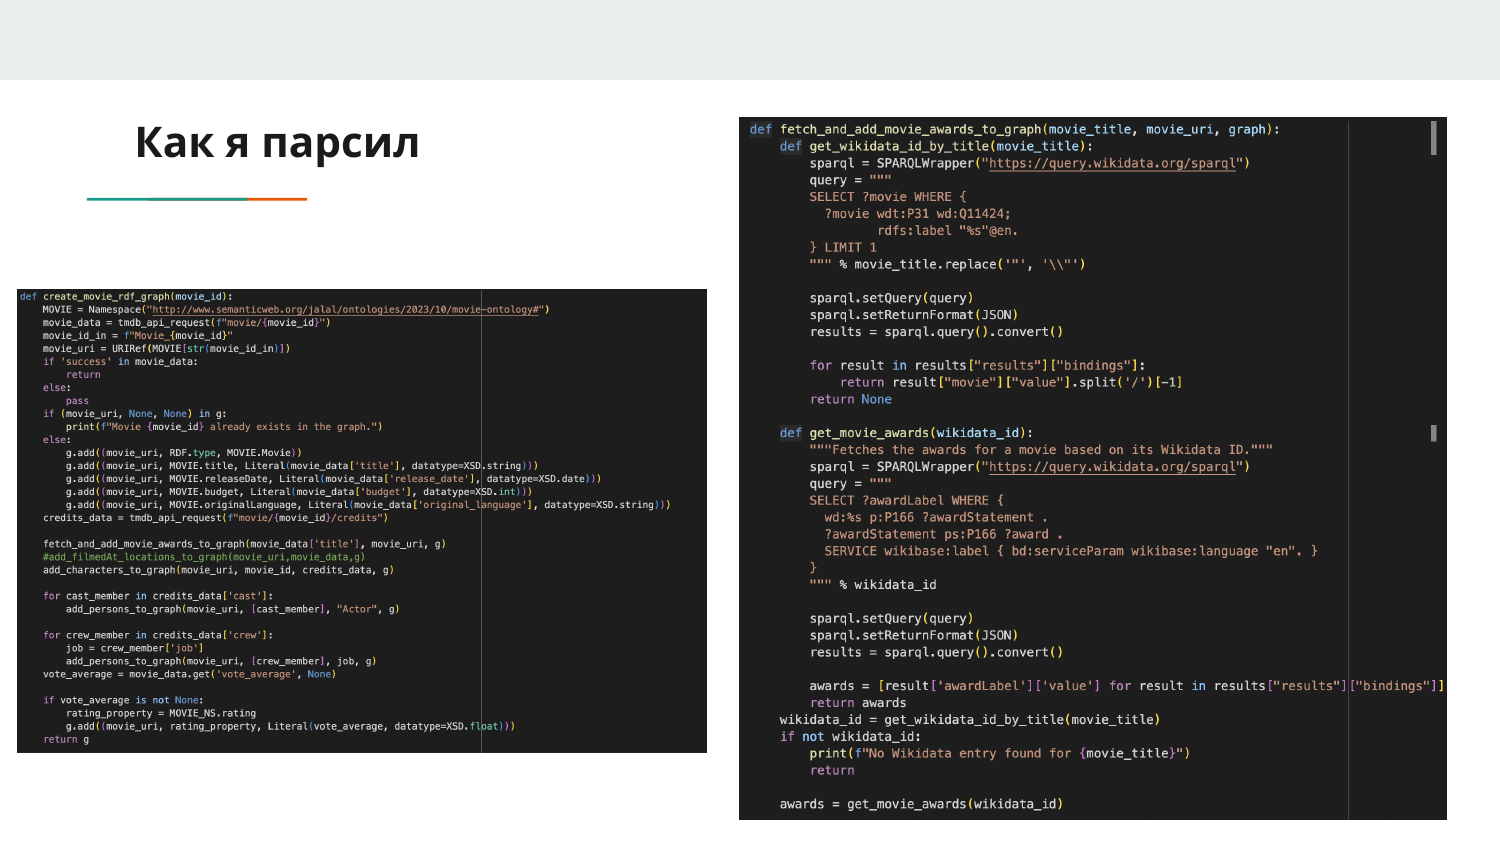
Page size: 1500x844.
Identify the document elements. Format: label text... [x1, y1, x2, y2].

picture [738, 117, 1447, 821]
picture [16, 289, 707, 753]
title Как я парсил [119, 97, 1381, 185]
